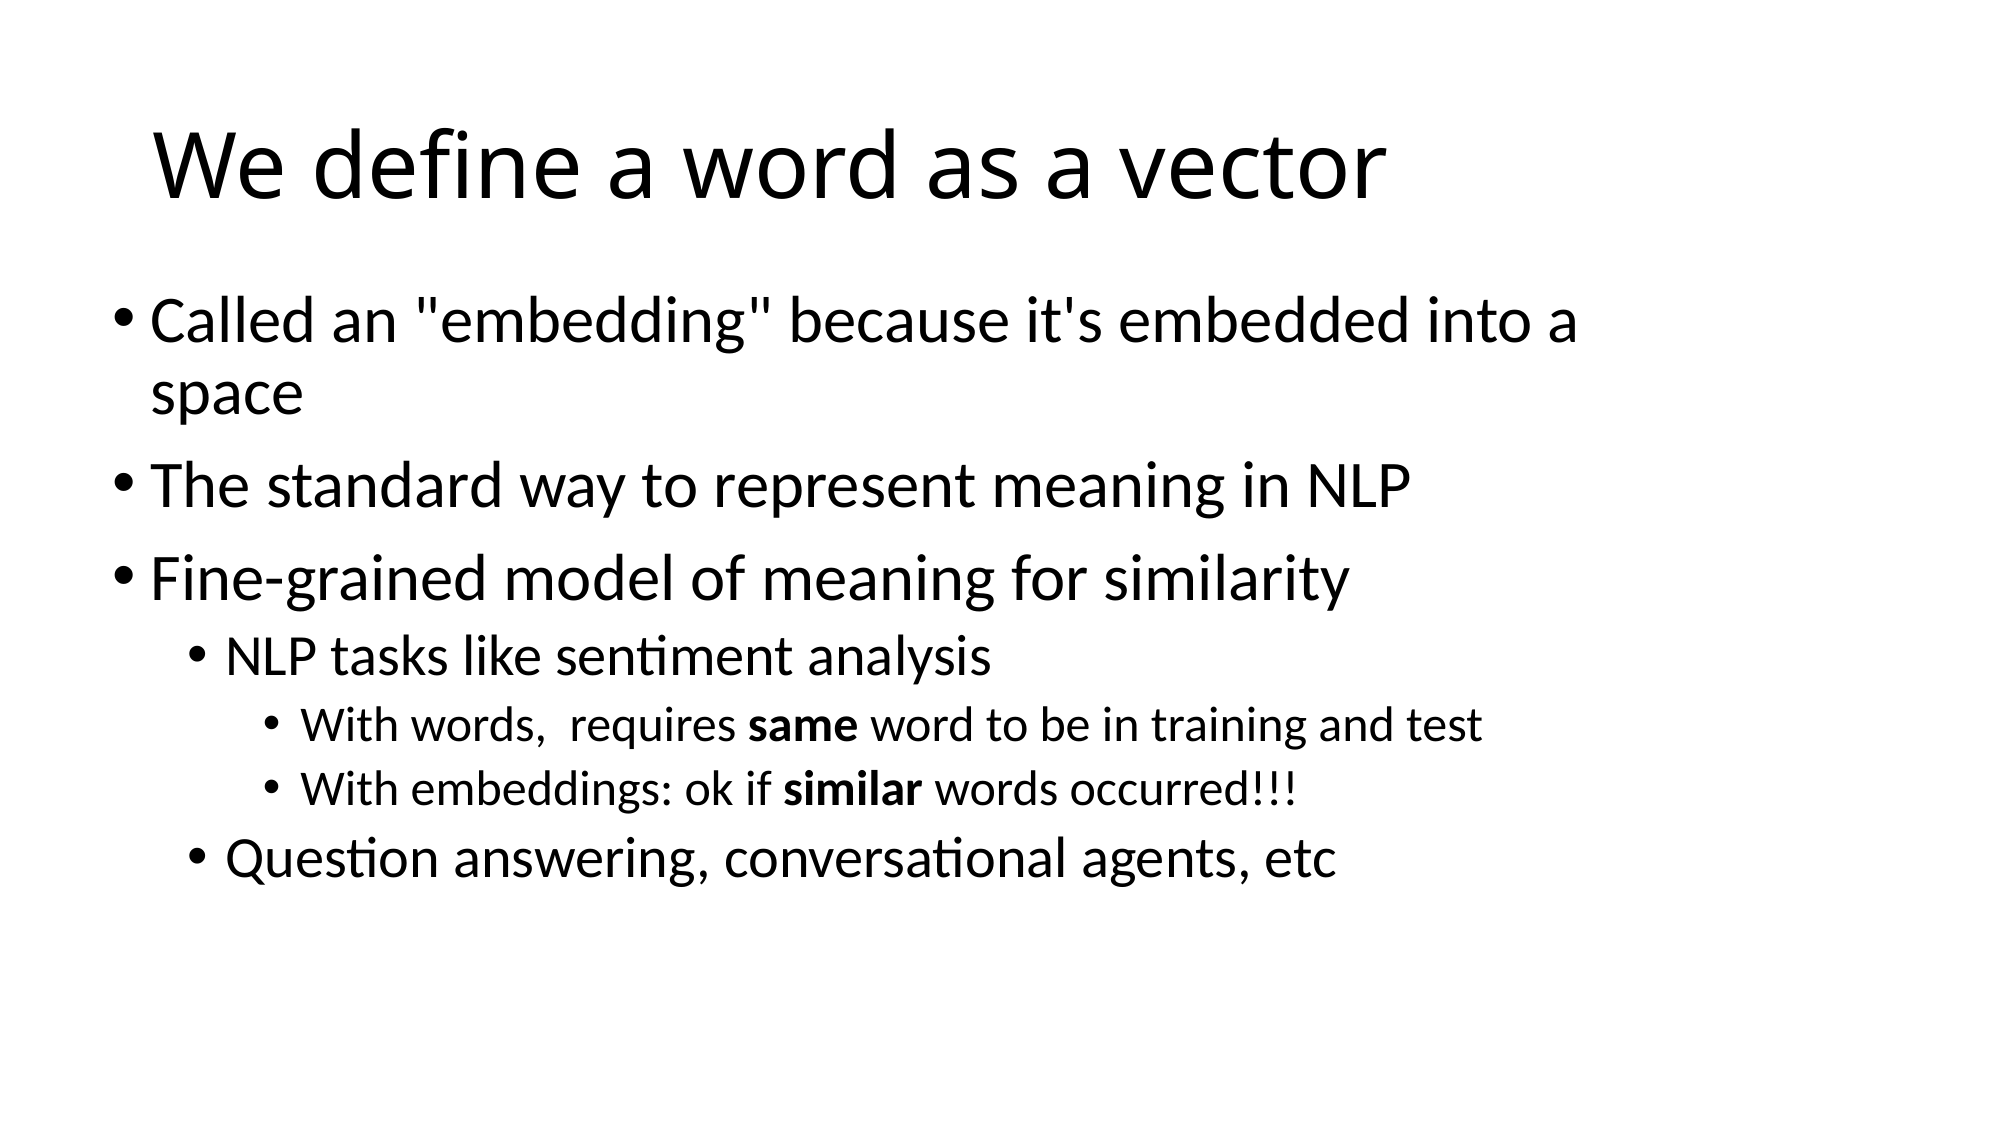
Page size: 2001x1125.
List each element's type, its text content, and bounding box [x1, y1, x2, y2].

title We define a word as a vector [137, 59, 1863, 278]
list Called an "embedding" because it's embedded into a space The standard way to represent meaning in NLP Fine-grained model of meaning for similarity NLP tasks like sentiment analysis With words, requires same word to be in training and test With embeddings: ok if similar words occurred!!! Question answering, conversational agents, etc [97, 277, 1688, 1100]
